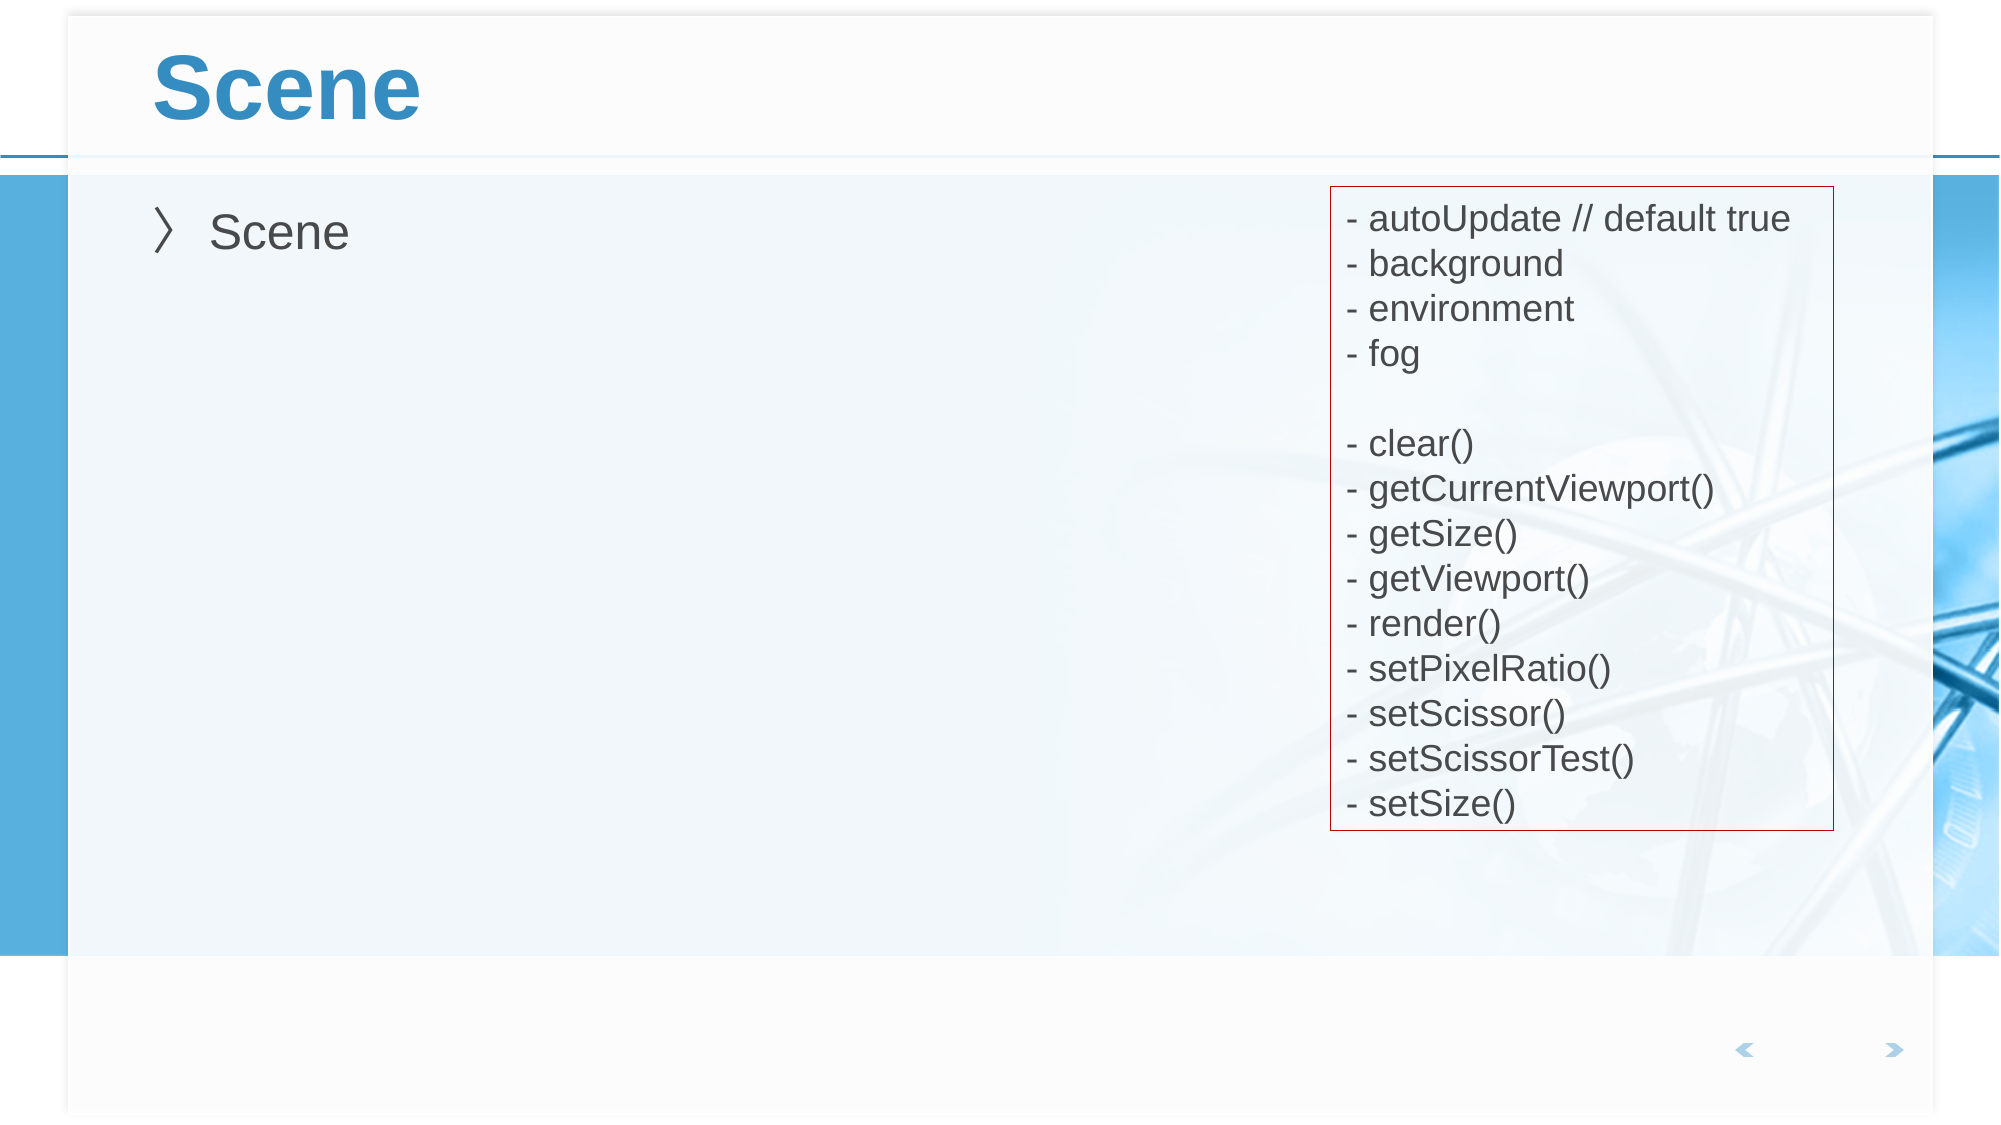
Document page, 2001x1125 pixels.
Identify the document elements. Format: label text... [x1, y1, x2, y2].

text_box - autoUpdate // default true - background - environment - fog - clear() - getCurrentViewport() - getSize() - getViewport() - render() - setPixelRatio() - setScissor() - setScissorTest() - setSize() [1330, 186, 1834, 831]
list Scene [137, 198, 985, 946]
title Scene [137, 29, 1863, 150]
picture [0, 0, 2001, 1125]
